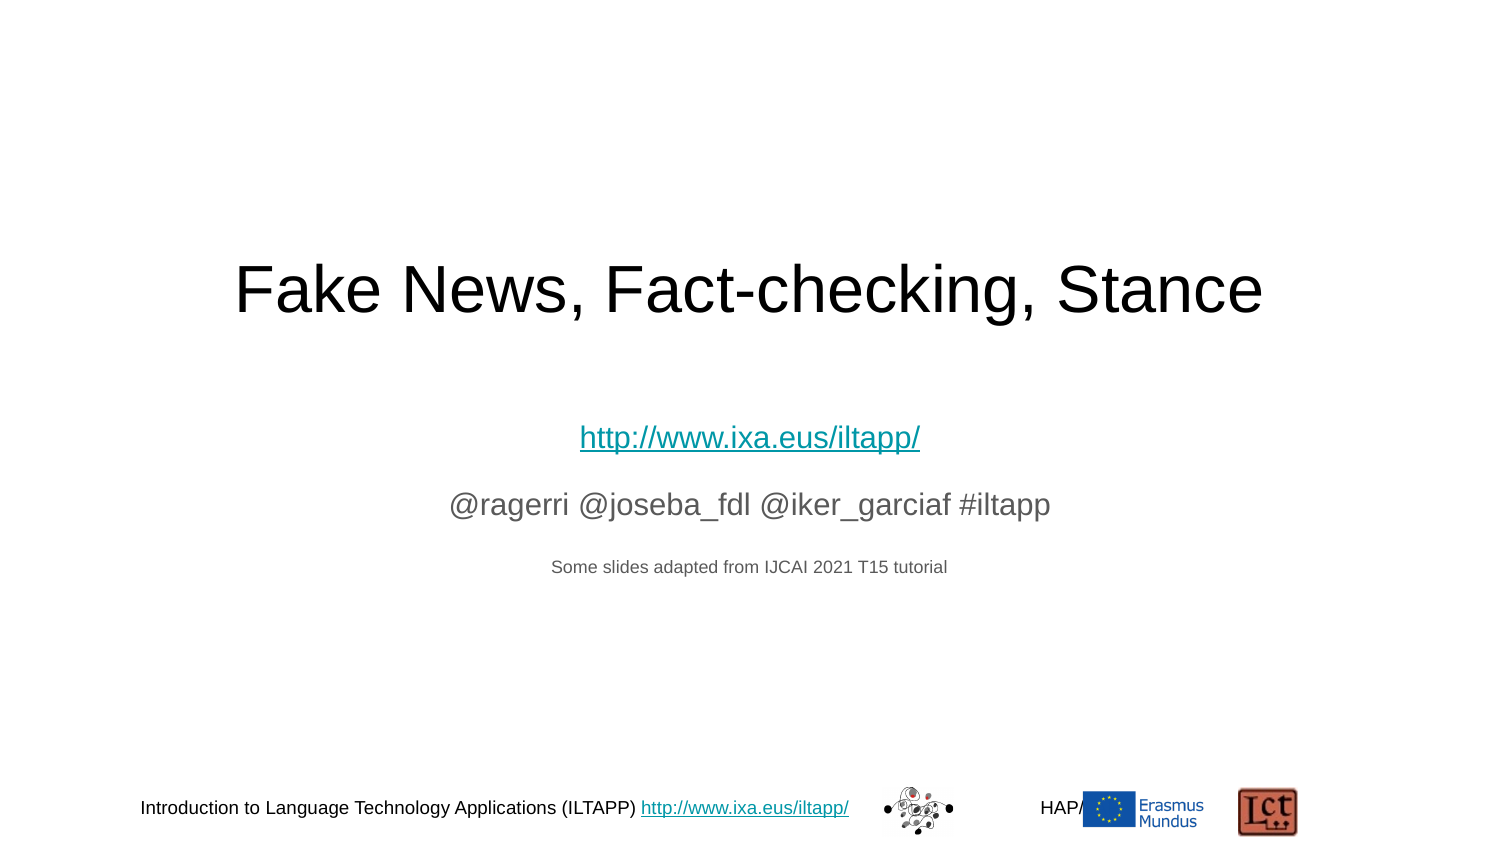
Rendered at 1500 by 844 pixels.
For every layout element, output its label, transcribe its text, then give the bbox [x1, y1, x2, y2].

title Fake News, Fact-checking, Stance [51, 122, 1449, 341]
picture [882, 787, 954, 837]
picture [1078, 786, 1215, 840]
subtitle http://www.ixa.eus/iltapp/ @ragerri @joseba_fdl @iker_garciaf #iltapp Some slides adapted from IJCAI 2021 T15 tutorial [51, 406, 1449, 595]
picture [1238, 787, 1298, 837]
